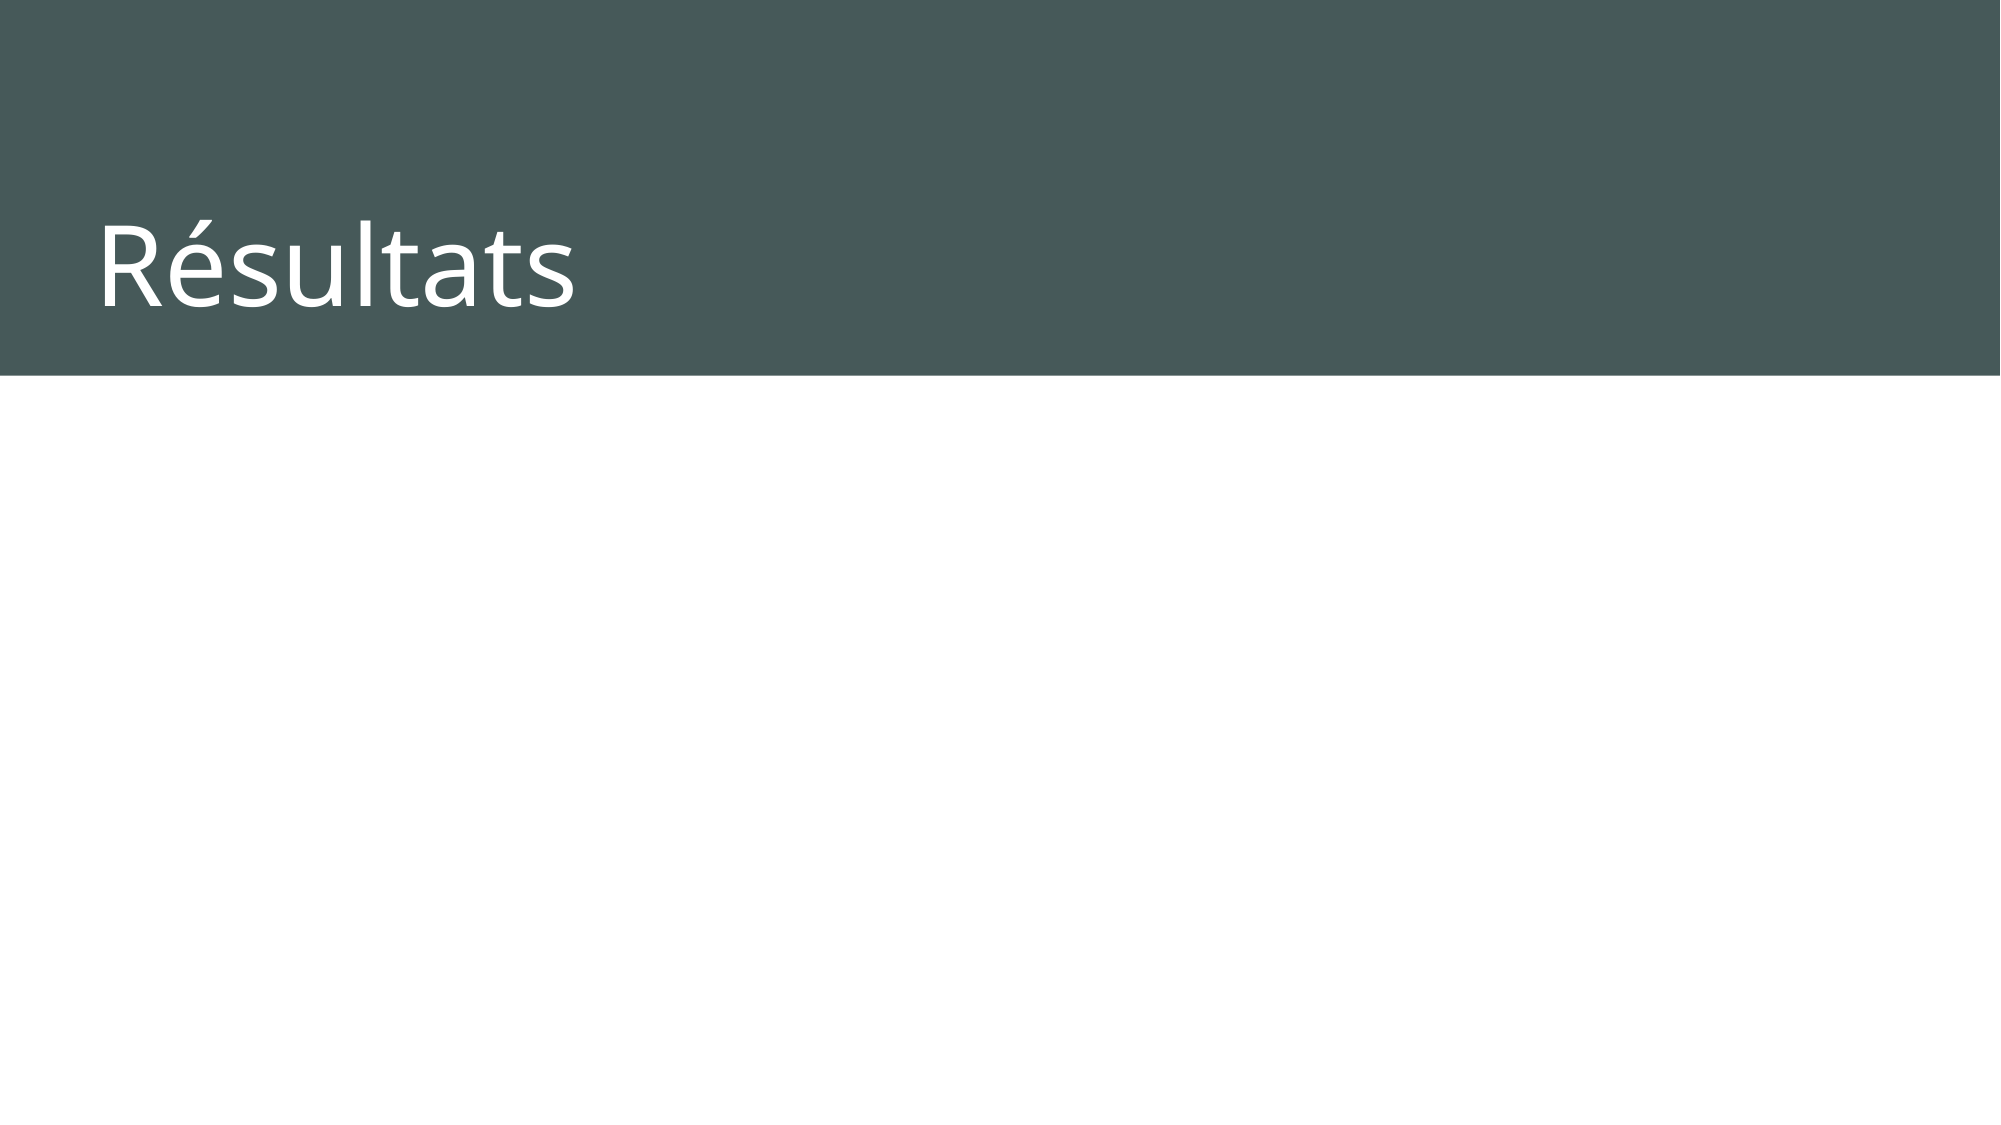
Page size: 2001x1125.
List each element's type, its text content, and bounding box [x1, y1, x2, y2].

title Résultats [79, 59, 1863, 337]
